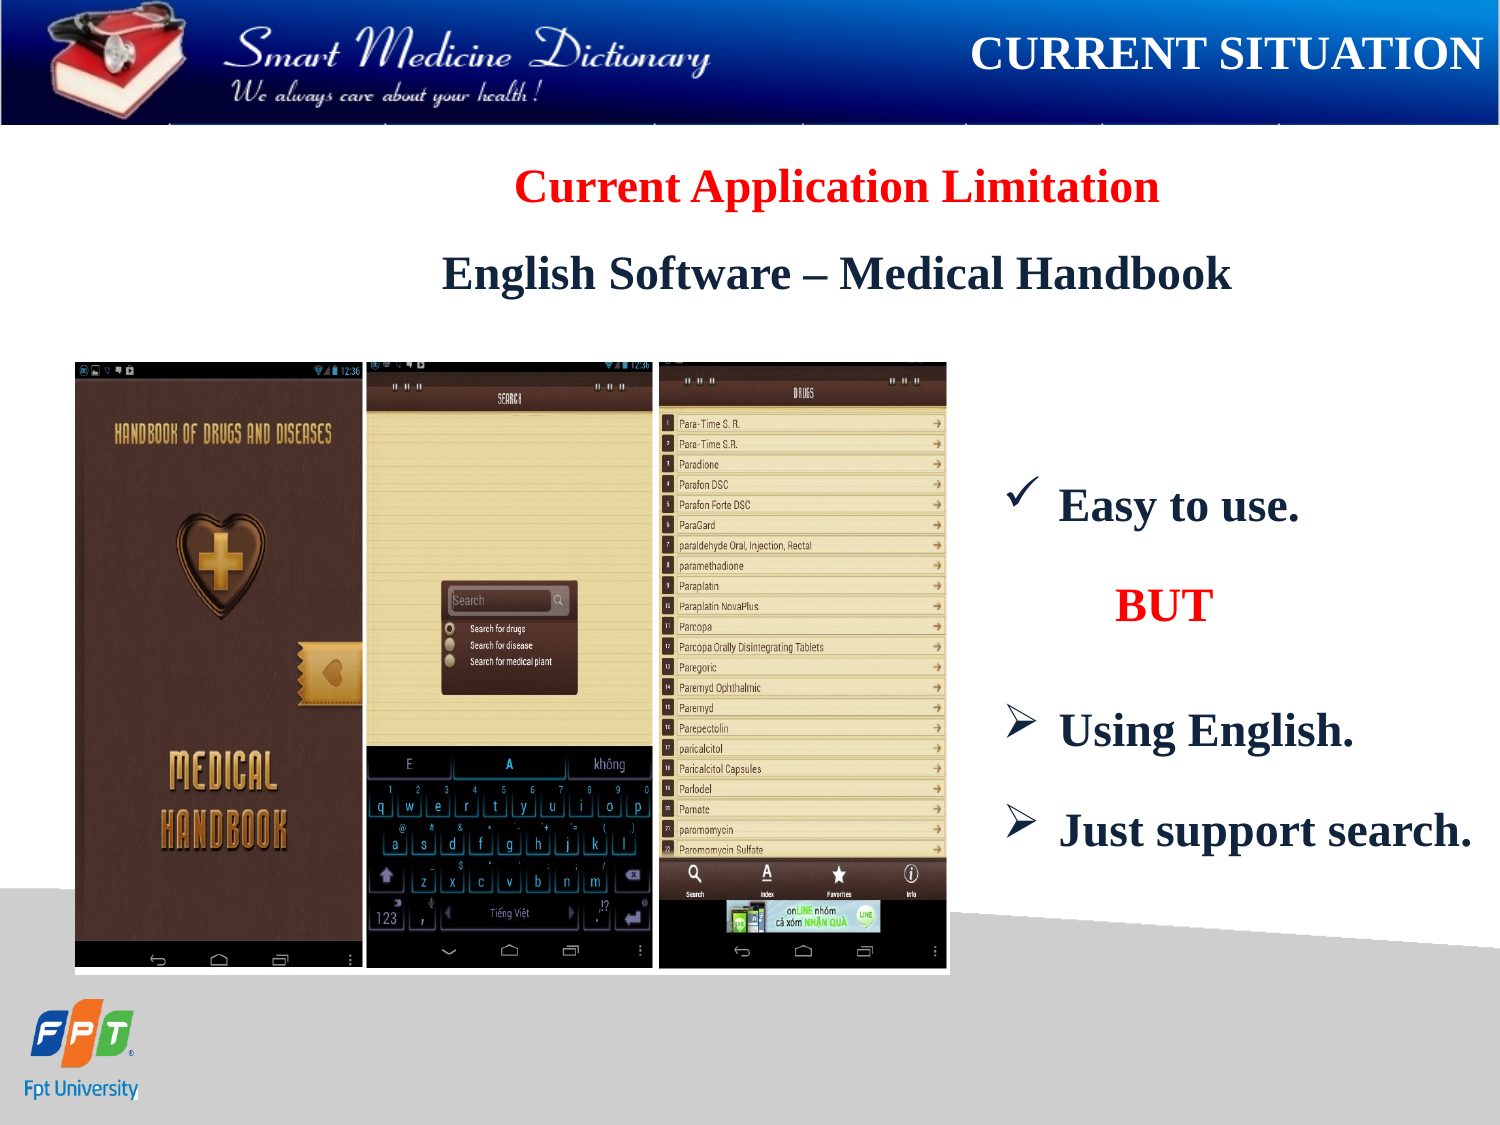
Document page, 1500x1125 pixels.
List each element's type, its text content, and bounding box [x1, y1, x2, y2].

text_box BUT [1099, 537, 1238, 638]
picture [0, 0, 1500, 126]
picture [0, 362, 1500, 1125]
text_box Just support search. [987, 762, 1500, 849]
text_box Easy to use. [987, 437, 1500, 538]
text_box Using English. [987, 662, 1500, 762]
text_box Current Application Limitation English Software – Medical Handbook [412, 135, 1263, 313]
